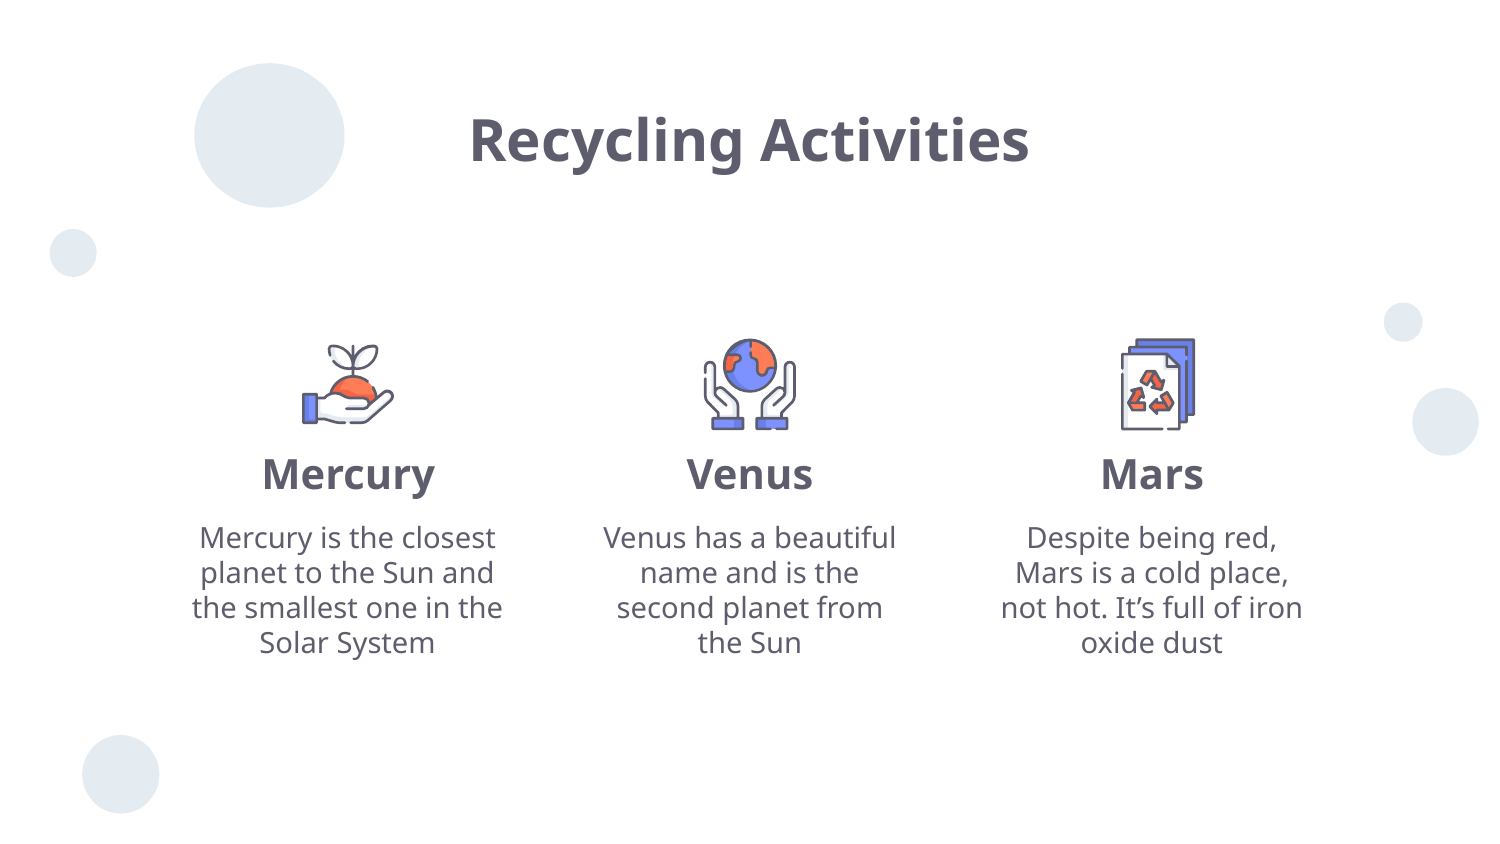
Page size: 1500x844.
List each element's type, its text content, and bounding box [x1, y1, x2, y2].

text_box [1120, 338, 1196, 431]
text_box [301, 344, 395, 425]
title Recycling Activities [175, 88, 1325, 183]
subtitle Mercury [176, 433, 521, 501]
subtitle Venus [577, 433, 923, 501]
subtitle Mars [979, 433, 1325, 501]
list Mercury is the closest planet to the Sun and the smallest one in the Solar System [175, 504, 520, 703]
list Venus has a beautiful name and is the second planet from the Sun [577, 504, 923, 703]
list Despite being red, Mars is a cold place, not hot. It’s full of iron oxide dust [979, 504, 1325, 703]
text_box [703, 338, 797, 431]
